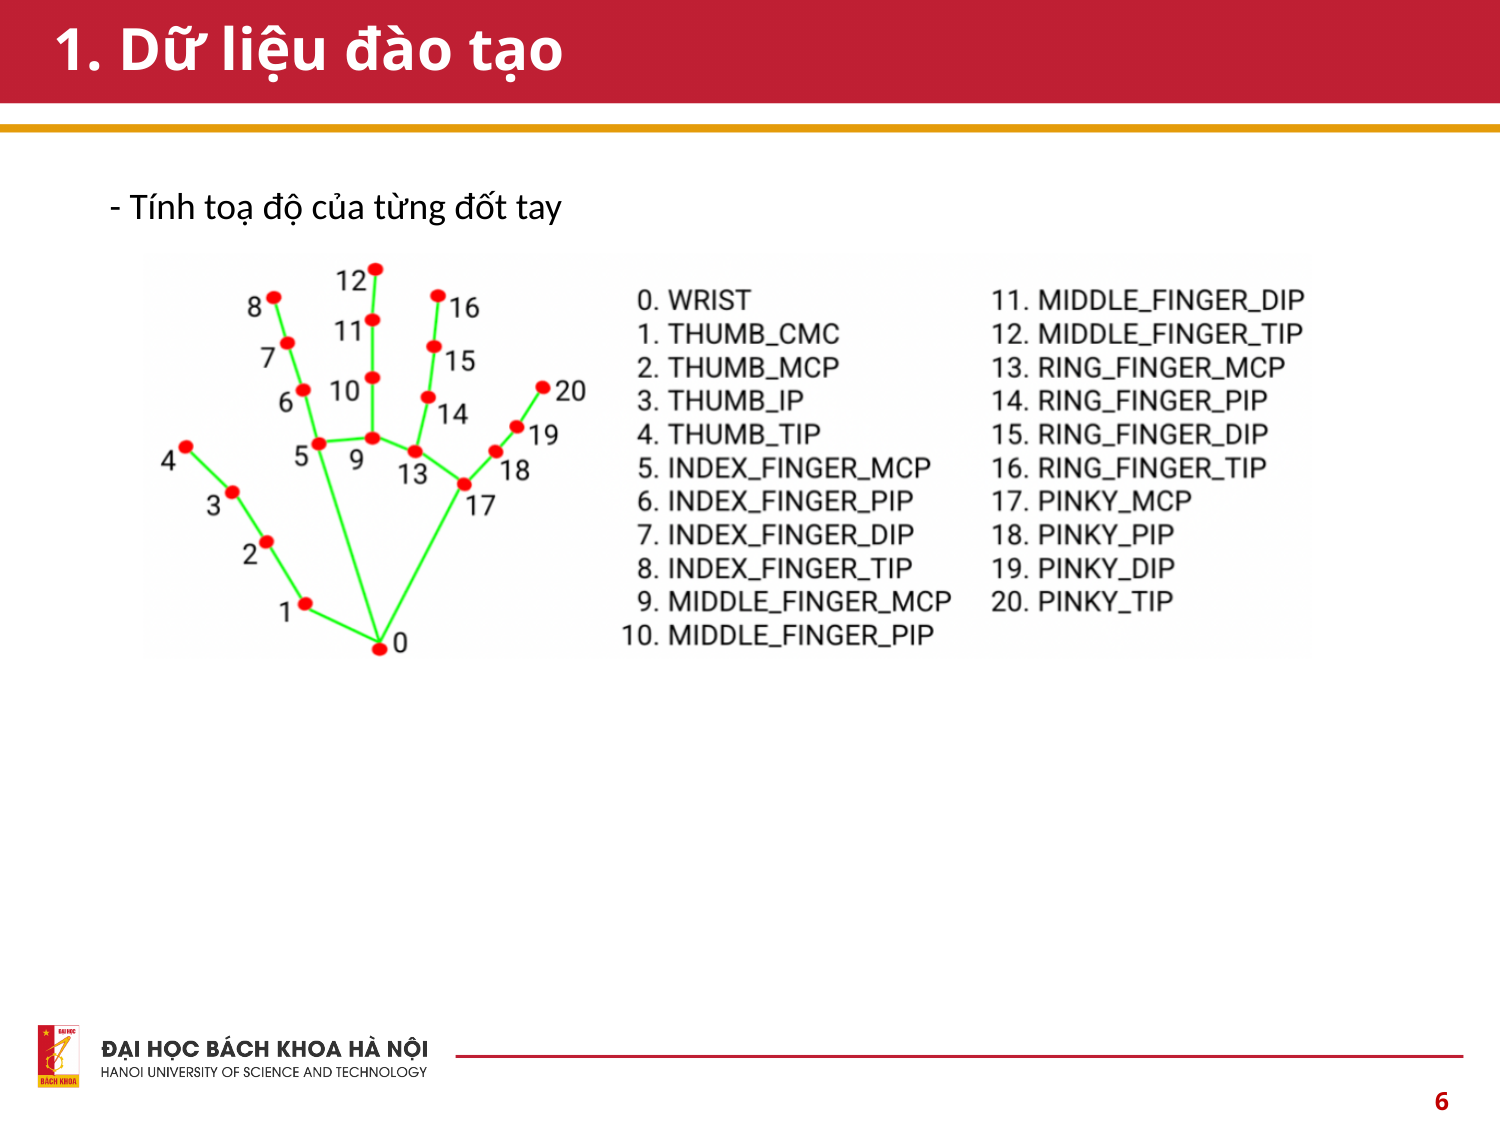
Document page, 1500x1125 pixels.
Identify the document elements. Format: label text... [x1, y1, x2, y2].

picture [0, 0, 1500, 1125]
title 1. Dữ liệu đào tạo [38, 12, 1462, 87]
slide_number 6 [1126, 1078, 1464, 1125]
text_box - Tính toạ độ của từng đốt tay [94, 174, 1406, 235]
